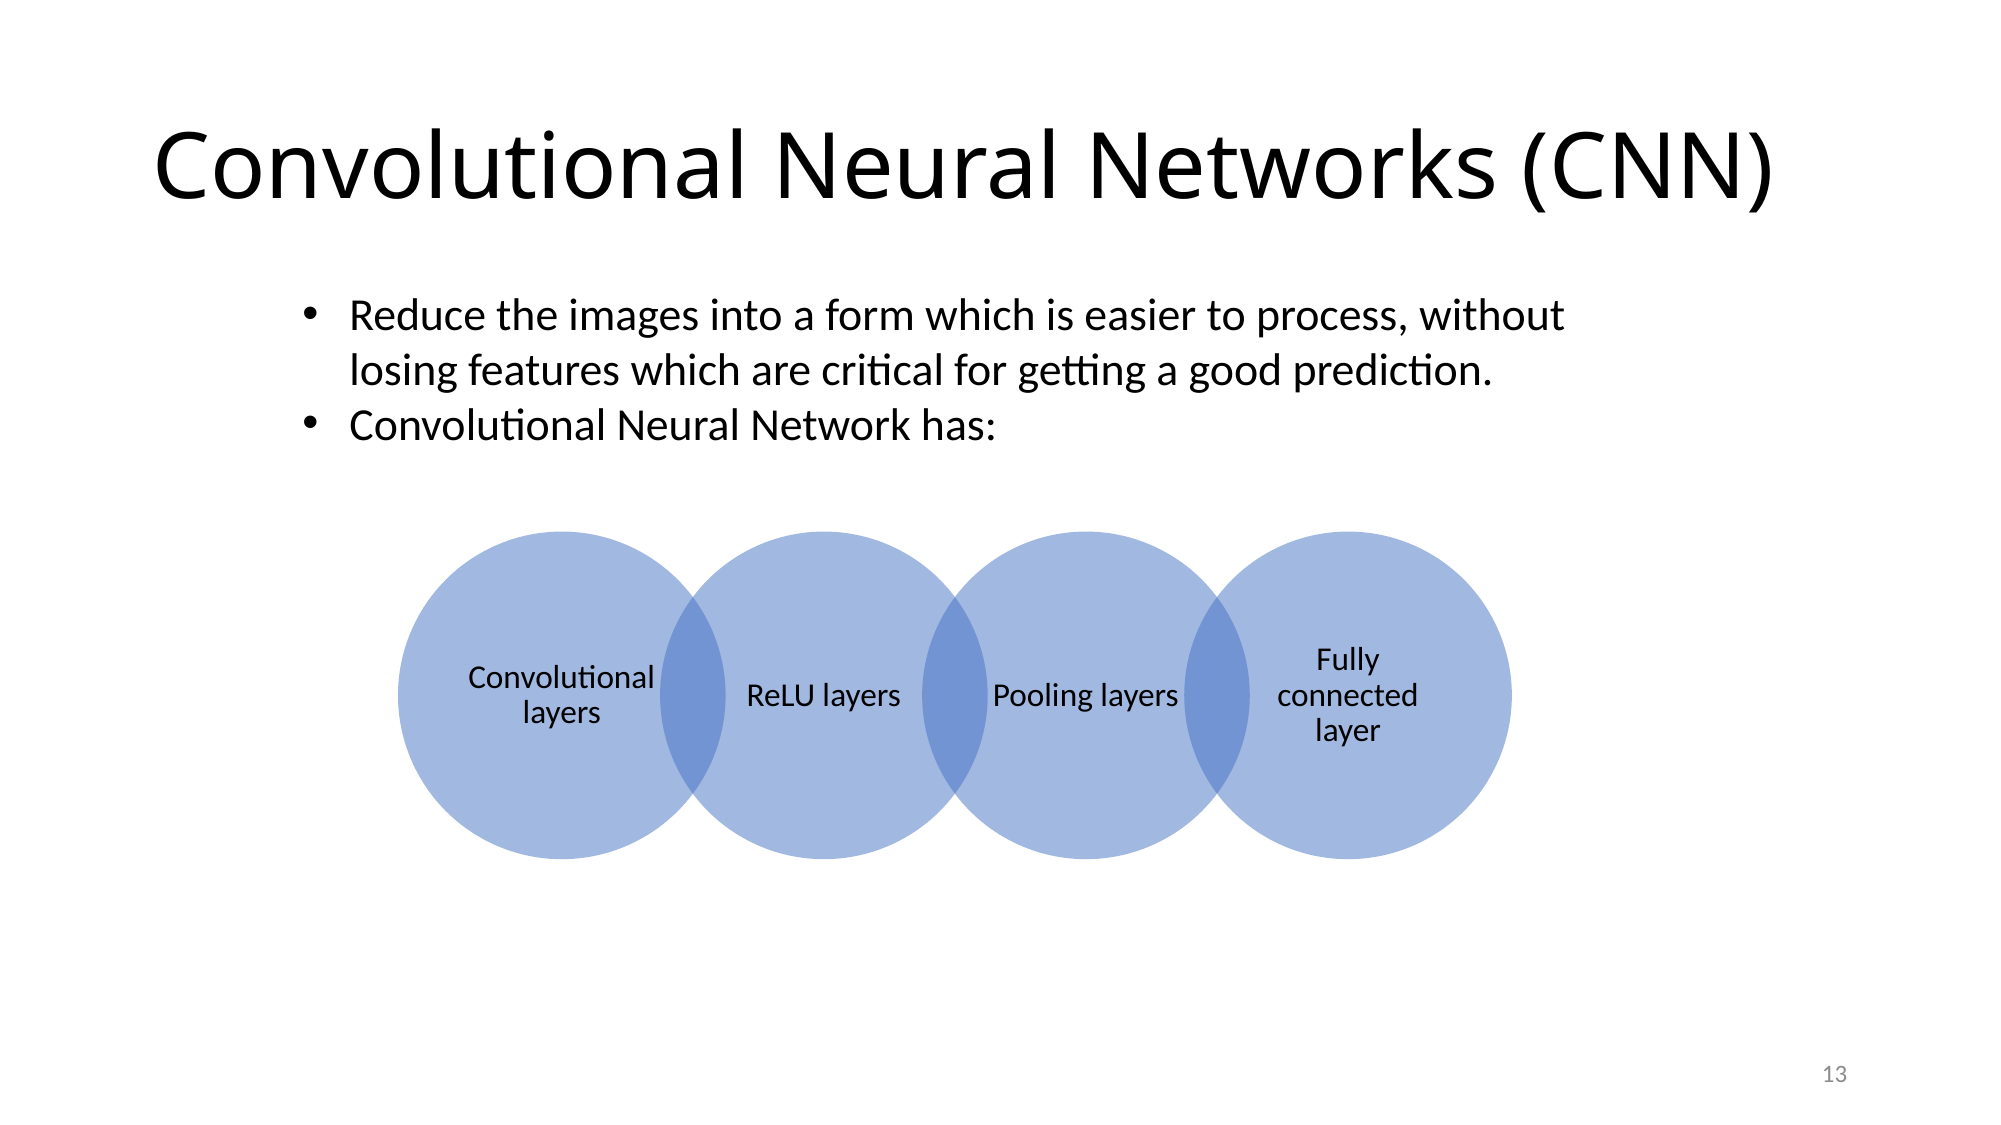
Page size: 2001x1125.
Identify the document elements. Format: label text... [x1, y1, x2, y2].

text_box Reduce the images into a form which is easier to process, without losing features which are critical for getting a good prediction. Convolutional Neural Network has: [287, 277, 1601, 457]
slide_number 13 [1412, 1042, 1863, 1103]
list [397, 463, 1513, 928]
title Convolutional Neural Networks (CNN) [137, 59, 1863, 278]
